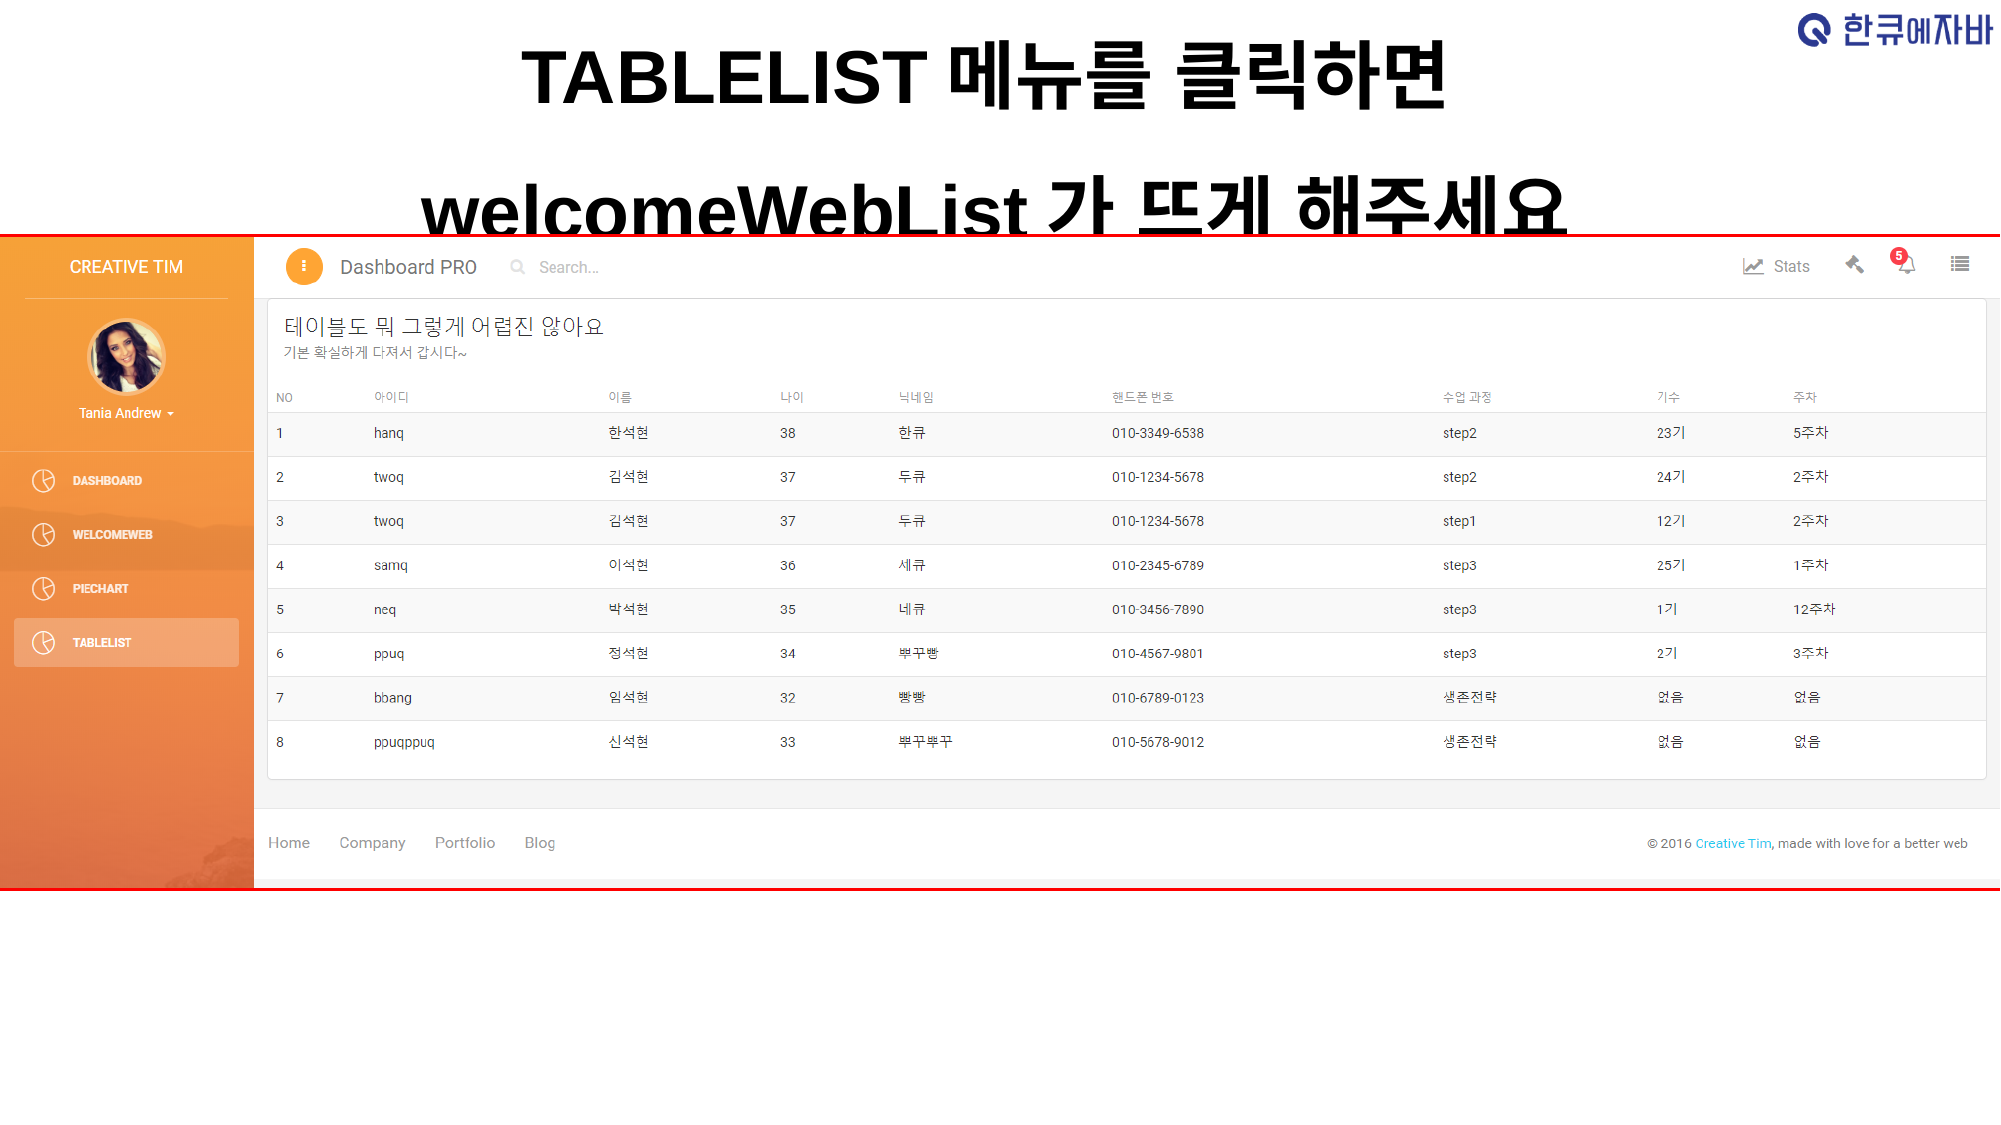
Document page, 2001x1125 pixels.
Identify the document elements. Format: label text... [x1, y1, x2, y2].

picture [0, 236, 2000, 889]
text_box TABLELIST메뉴를 클릭하면 welcomeWebList가 뜨게 해주세요 [0, 0, 2000, 234]
